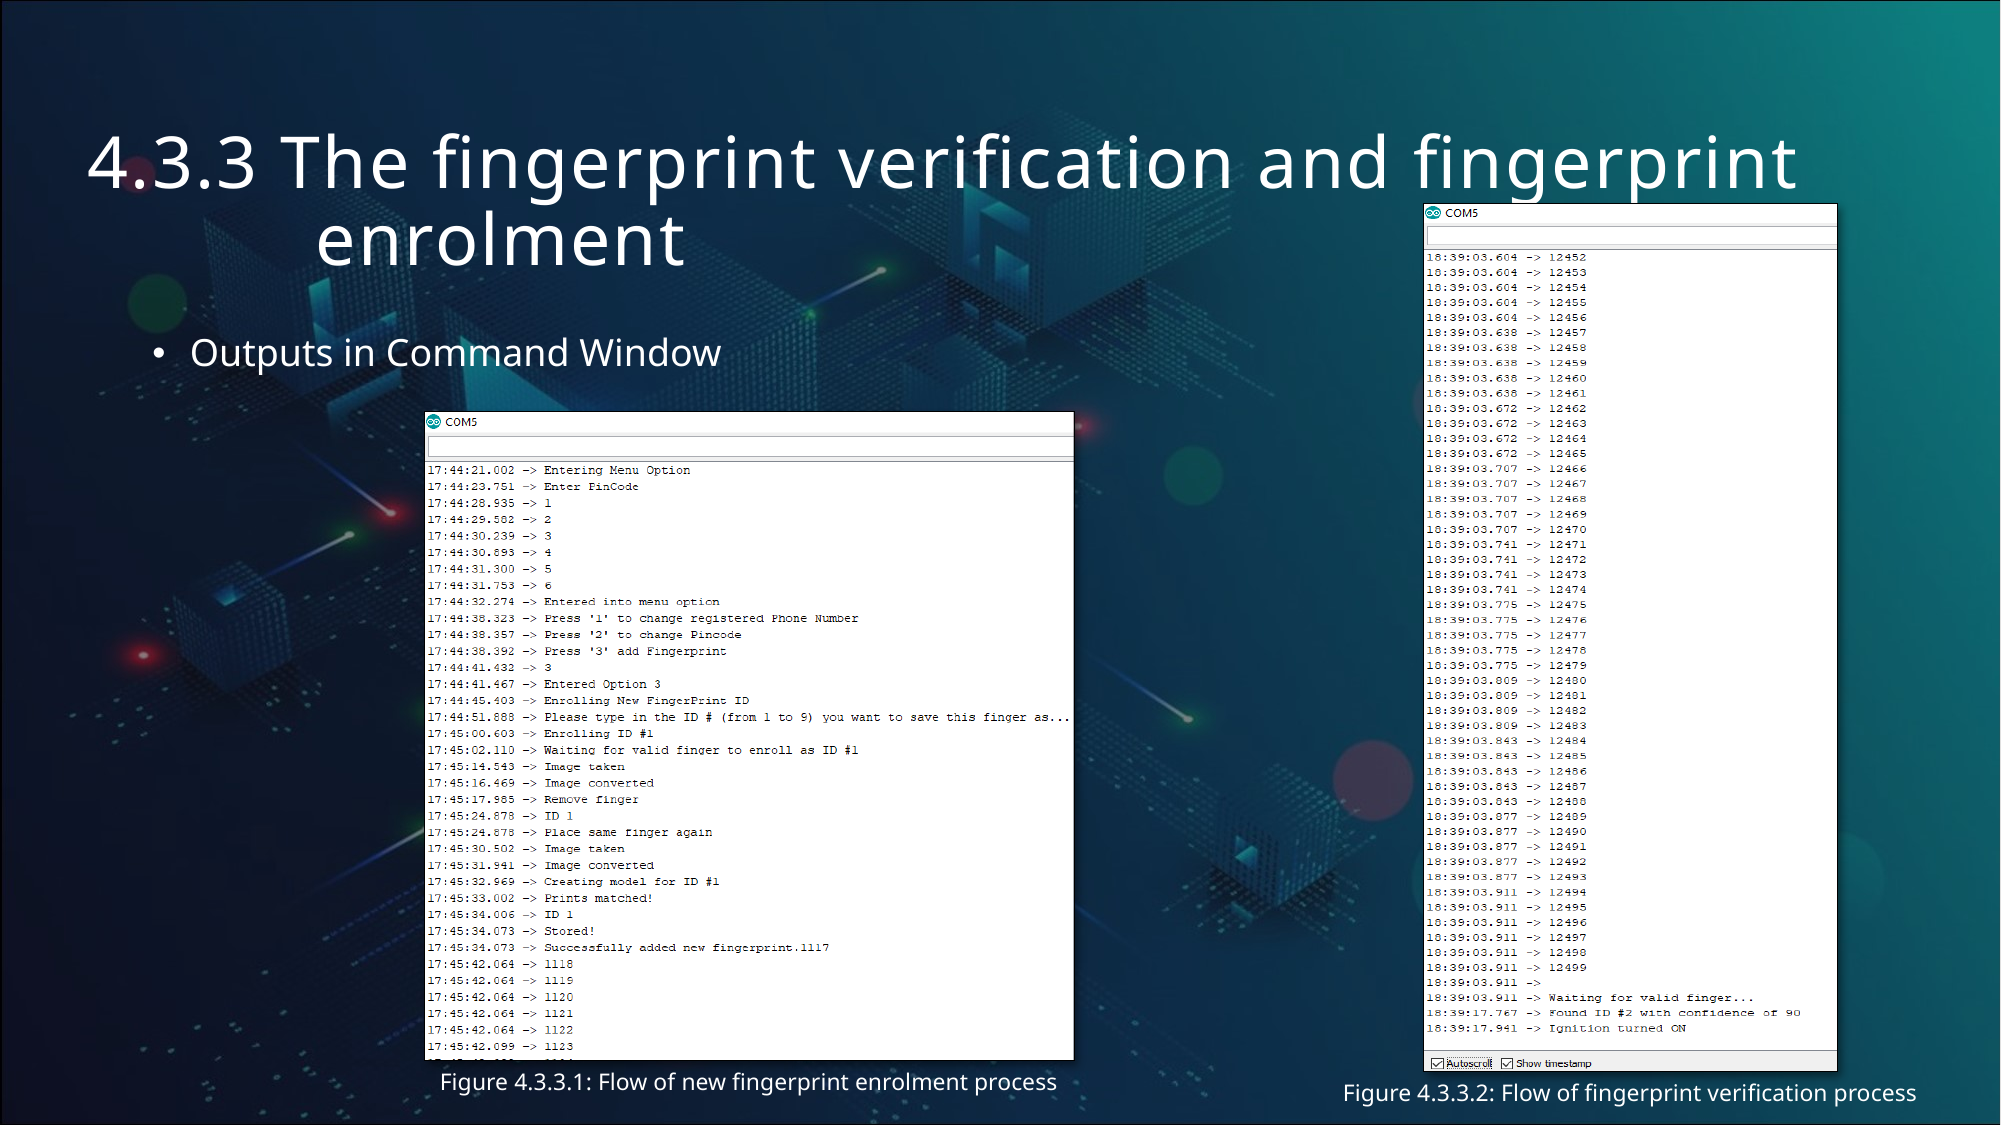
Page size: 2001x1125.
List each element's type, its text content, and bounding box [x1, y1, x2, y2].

picture [0, 0, 2001, 1125]
picture [1423, 203, 1838, 1072]
text_box Figure 4.3.3.1: Flow of new fingerprint enrolment process [297, 1060, 1200, 1103]
picture [423, 411, 1074, 1061]
title 4.3.3 The fingerprint verification and fingerprint enrolment [72, 95, 1900, 313]
list Outputs in Command Window [137, 299, 1863, 1125]
text_box Figure 4.3.3.2: Flow of fingerprint verification process [1328, 1071, 1933, 1114]
